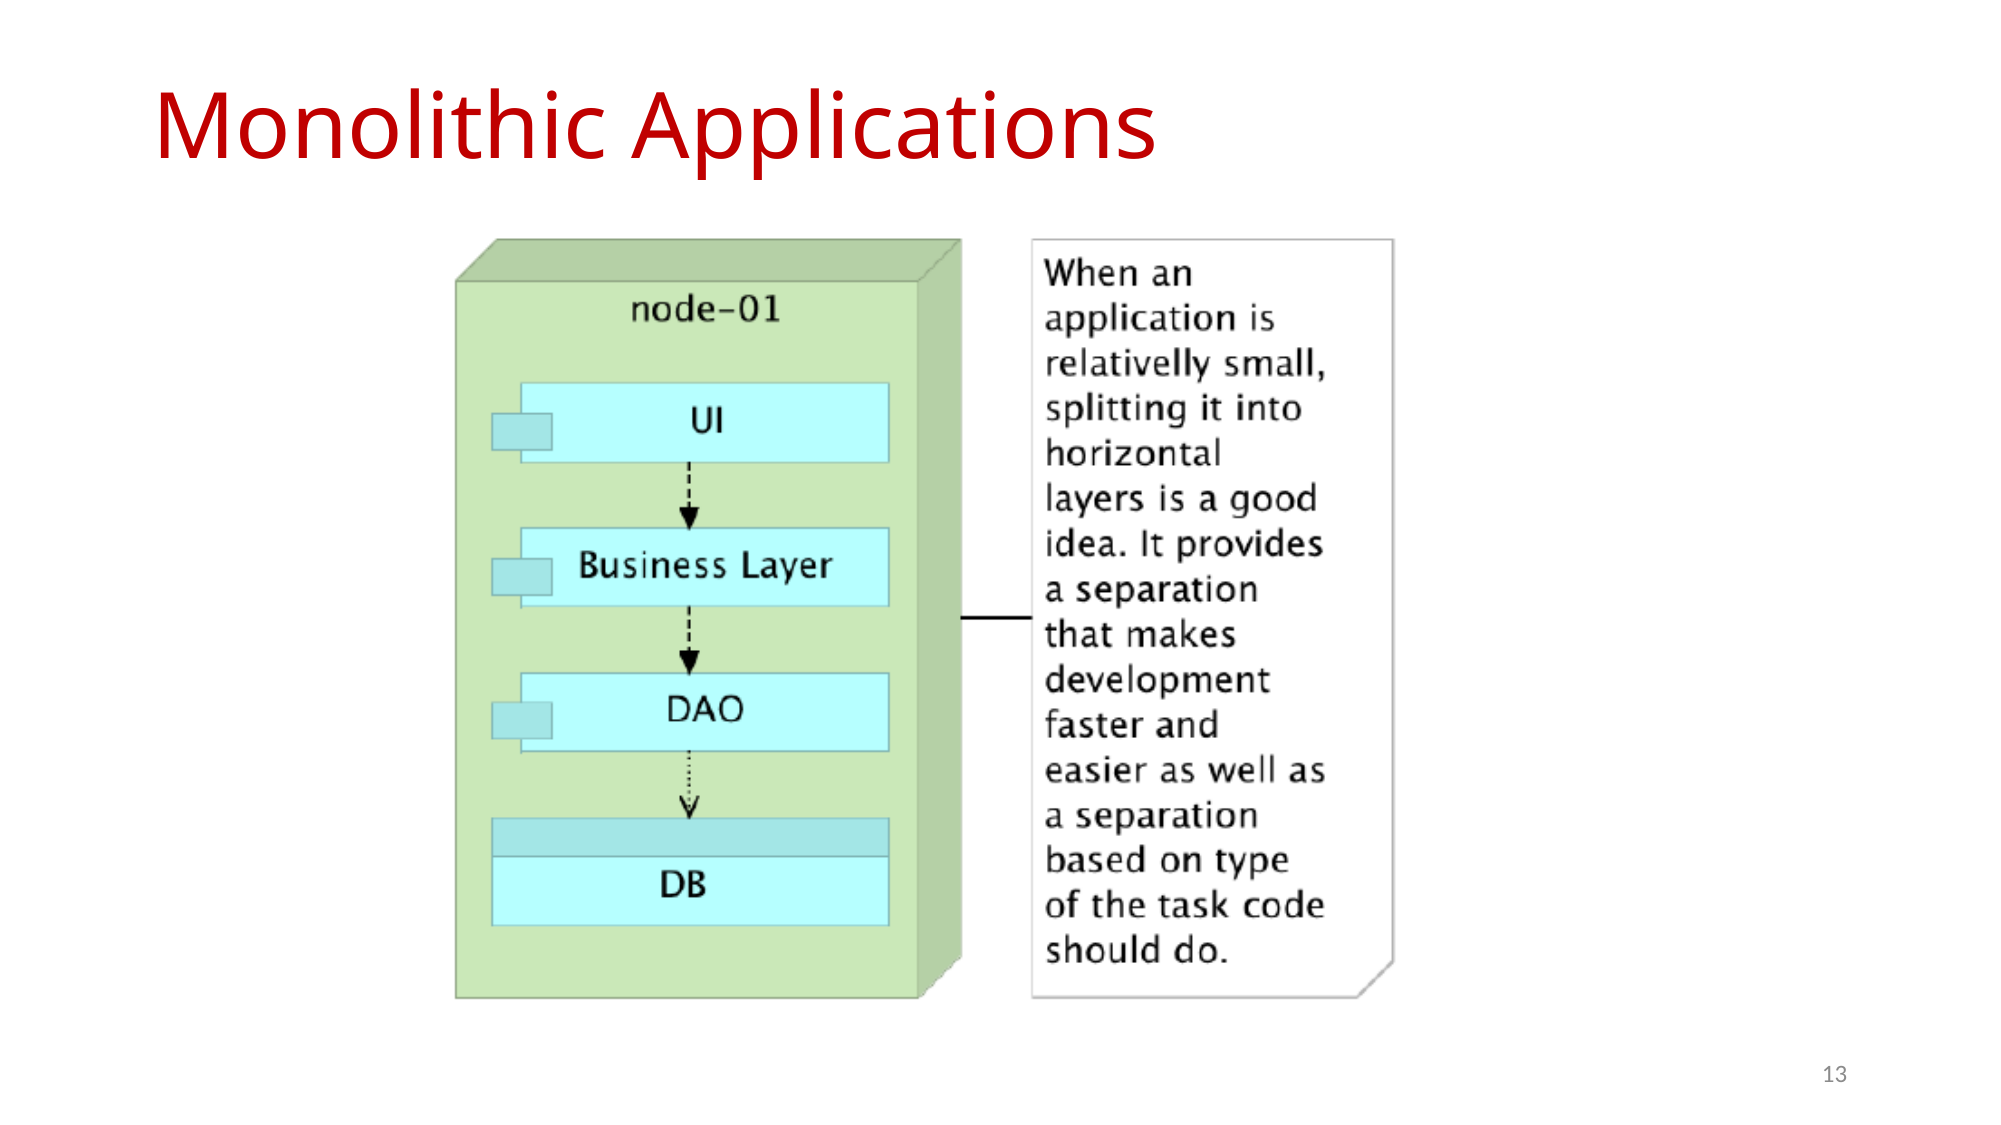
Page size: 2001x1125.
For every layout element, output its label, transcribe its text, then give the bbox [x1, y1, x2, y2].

title Monolithic Applications [137, 20, 1863, 238]
picture [421, 219, 1421, 1012]
slide_number 13 [1412, 1042, 1863, 1103]
